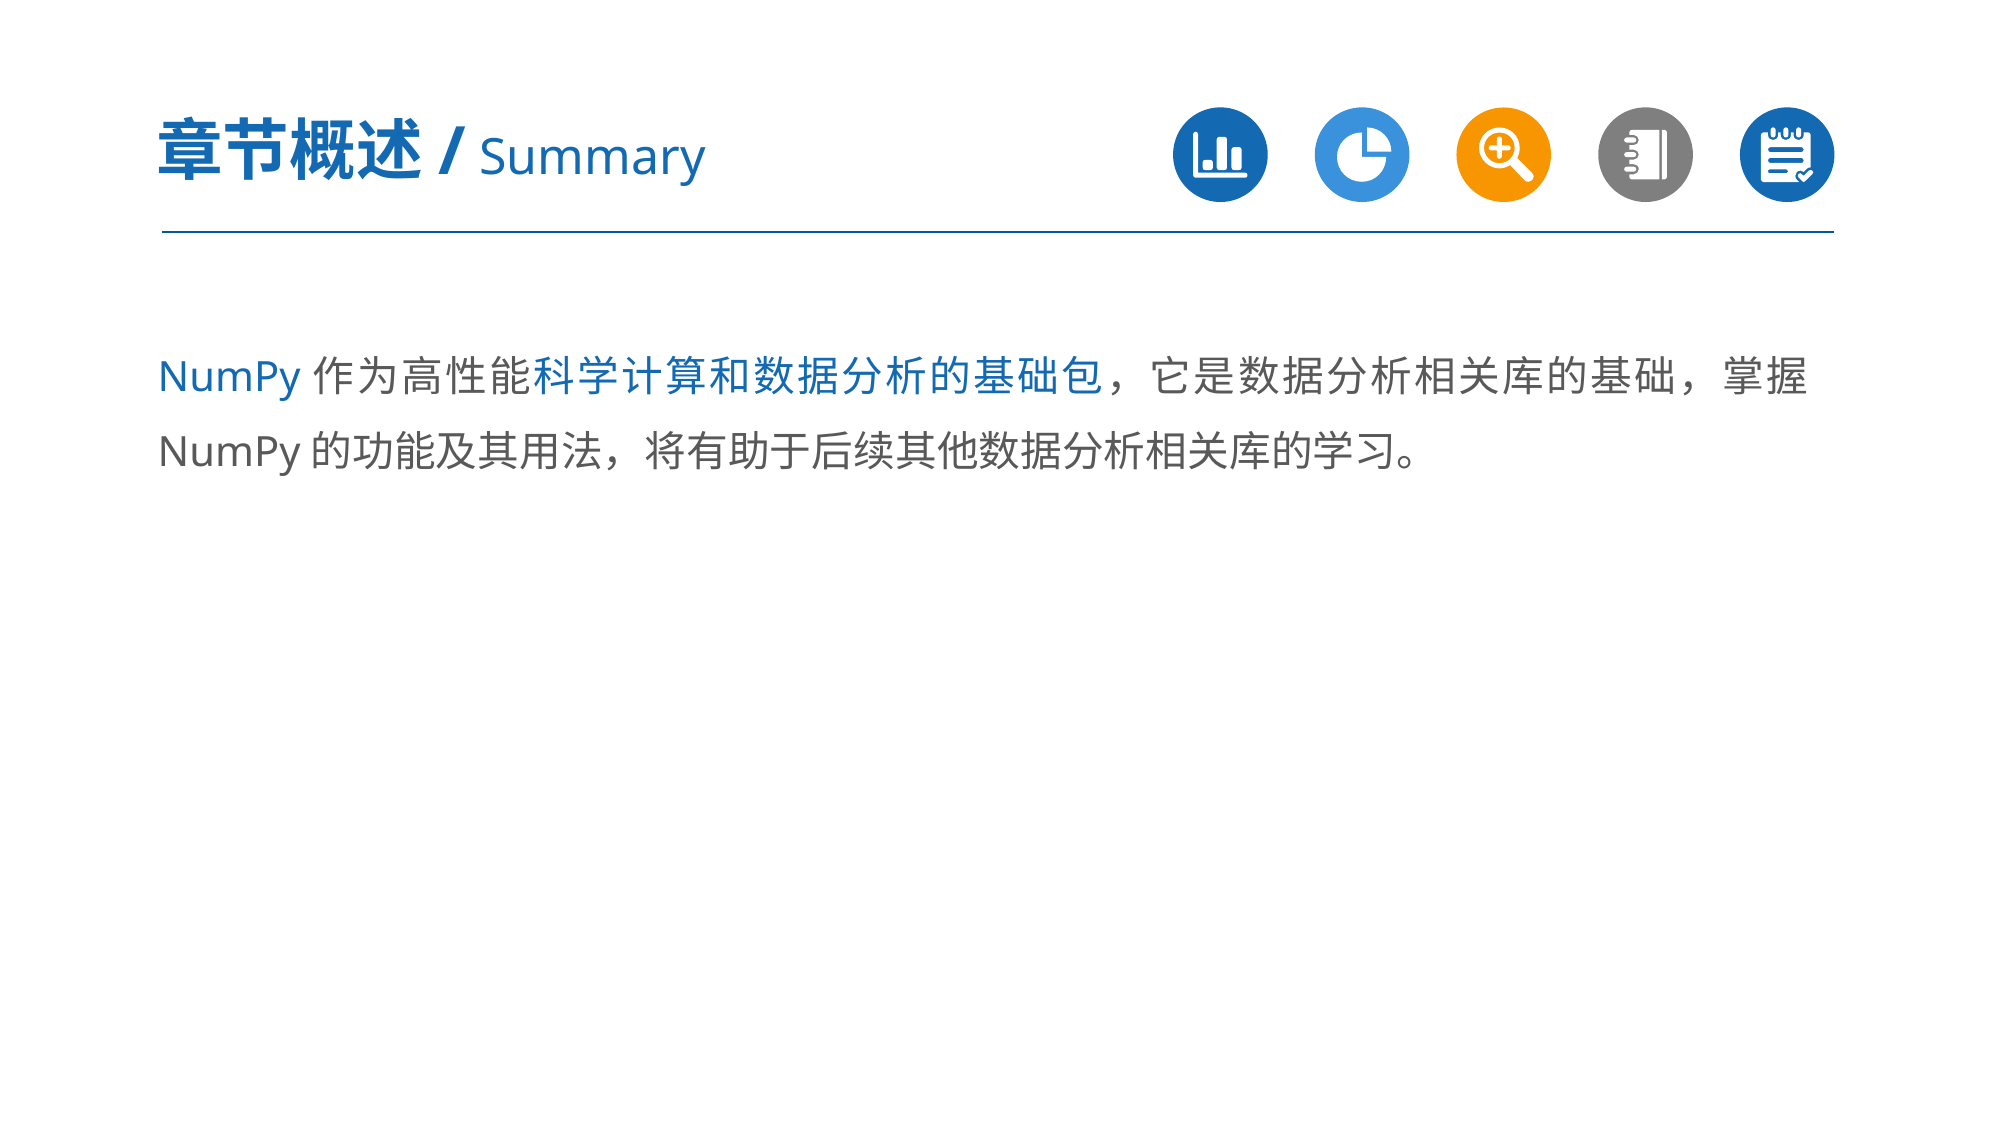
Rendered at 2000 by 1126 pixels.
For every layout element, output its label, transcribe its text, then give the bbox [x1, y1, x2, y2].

text_box NumPy作为高性能科学计算和数据分析的基础包，它是数据分析相关库的基础，掌握NumPy的功能及其用法，将有助于后续其他数据分析相关库的学习。 [137, 314, 1839, 485]
text_box 章节概述/ Summary [110, 93, 752, 203]
